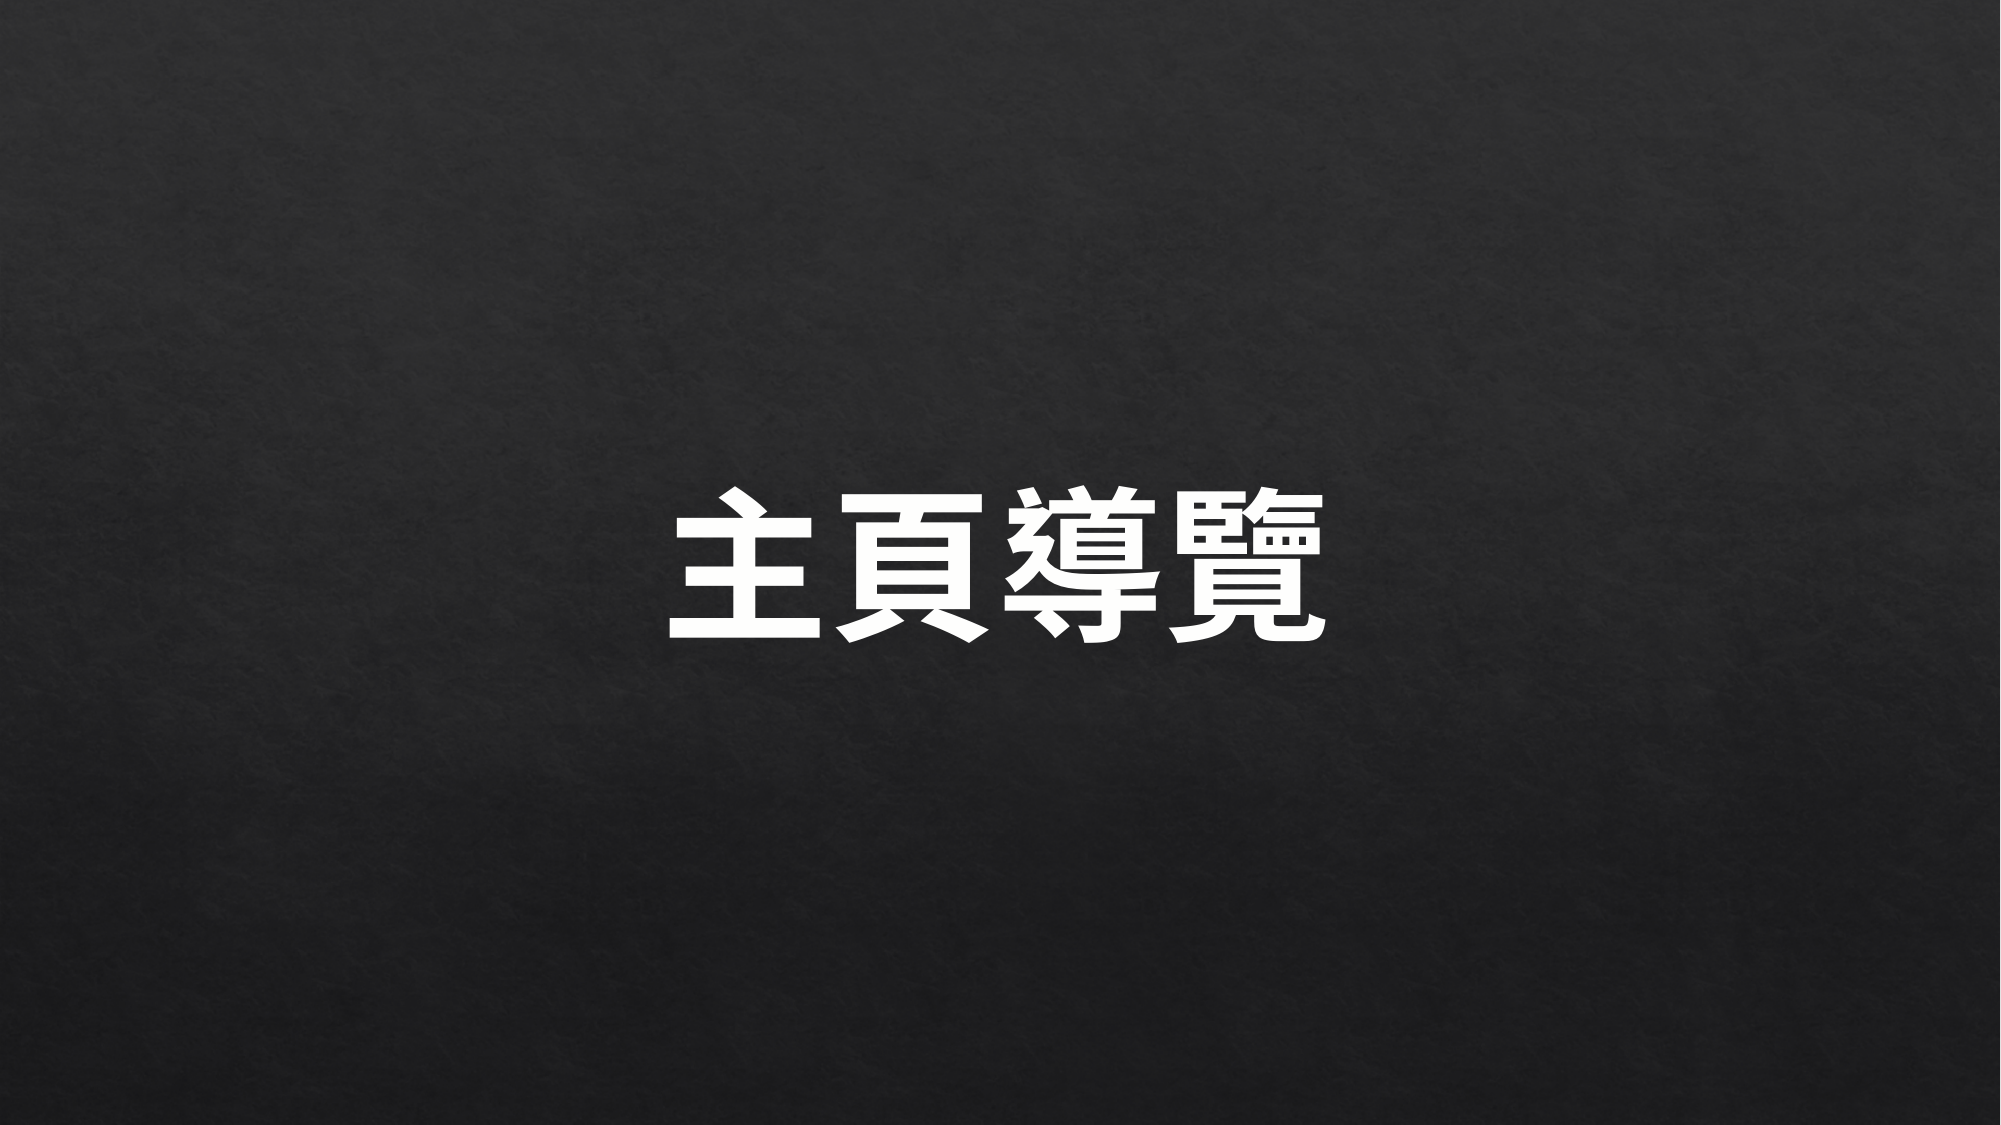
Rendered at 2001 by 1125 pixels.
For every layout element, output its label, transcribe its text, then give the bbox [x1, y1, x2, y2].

text_box 主頁導覽 [526, 453, 1467, 669]
